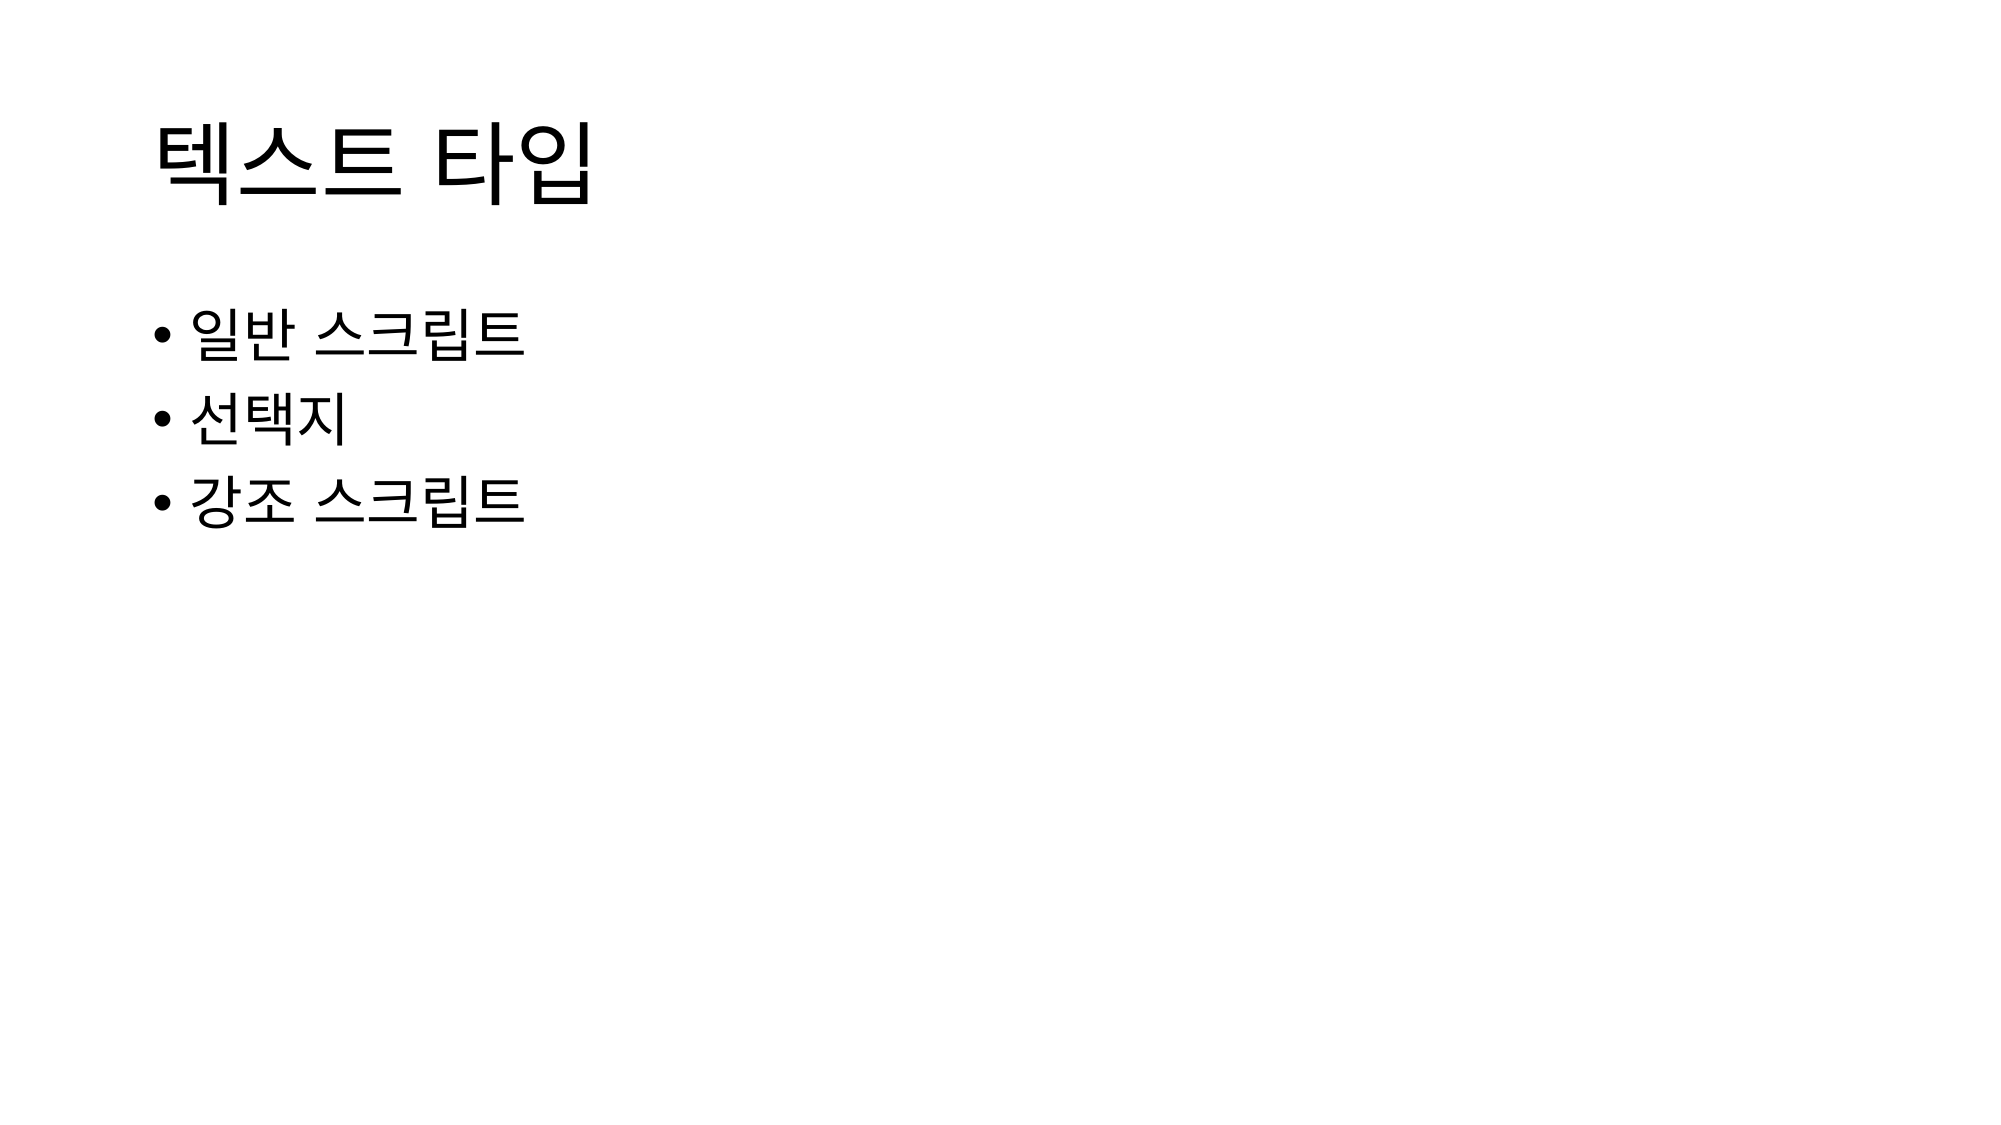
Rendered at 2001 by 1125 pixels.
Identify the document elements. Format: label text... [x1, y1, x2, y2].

list 일반 스크립트 선택지 강조 스크립트 [137, 299, 1863, 1014]
title 텍스트 타입 [137, 59, 1863, 278]
